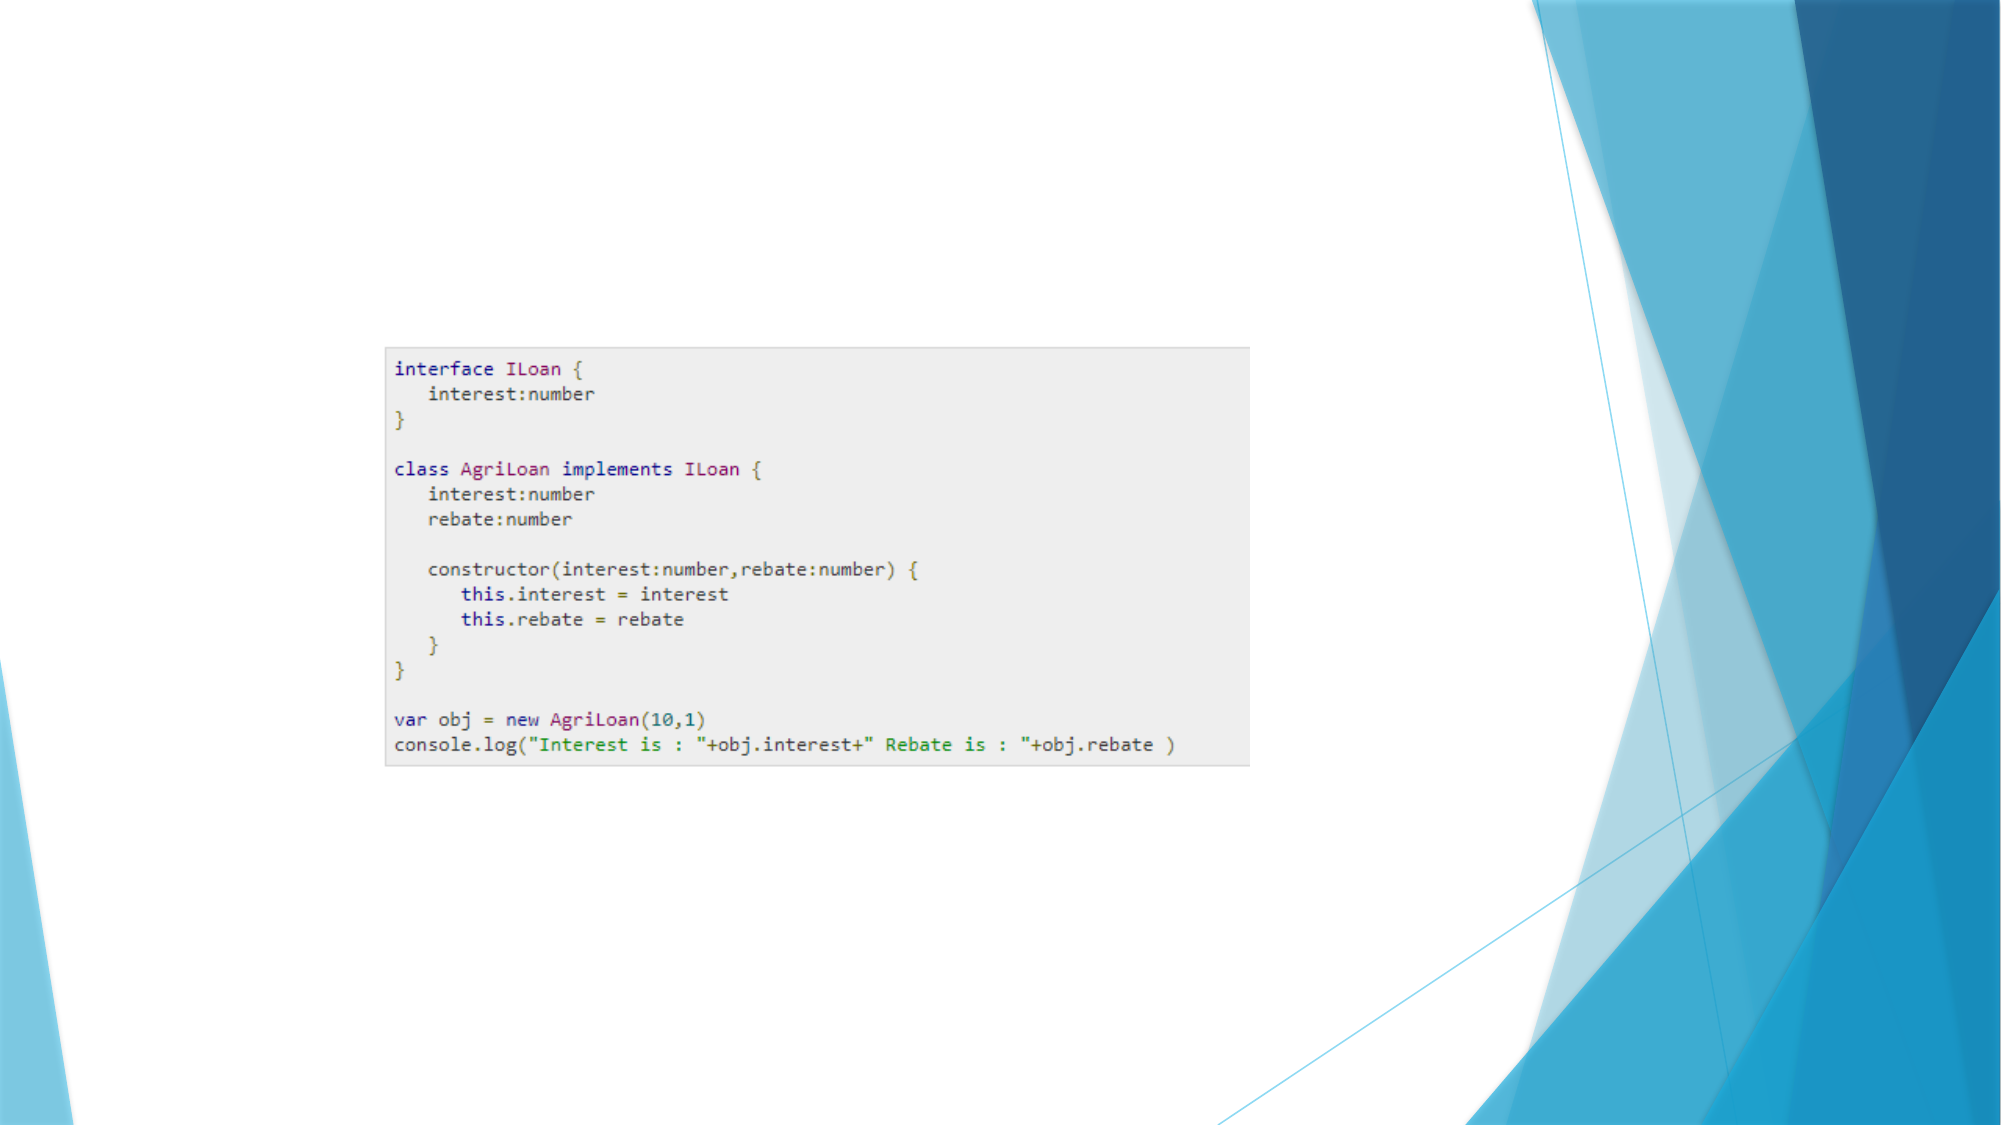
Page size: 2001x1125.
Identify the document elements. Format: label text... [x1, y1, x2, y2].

picture [382, 340, 1251, 785]
title Classes and Interfaces [1256, 506, 1835, 724]
